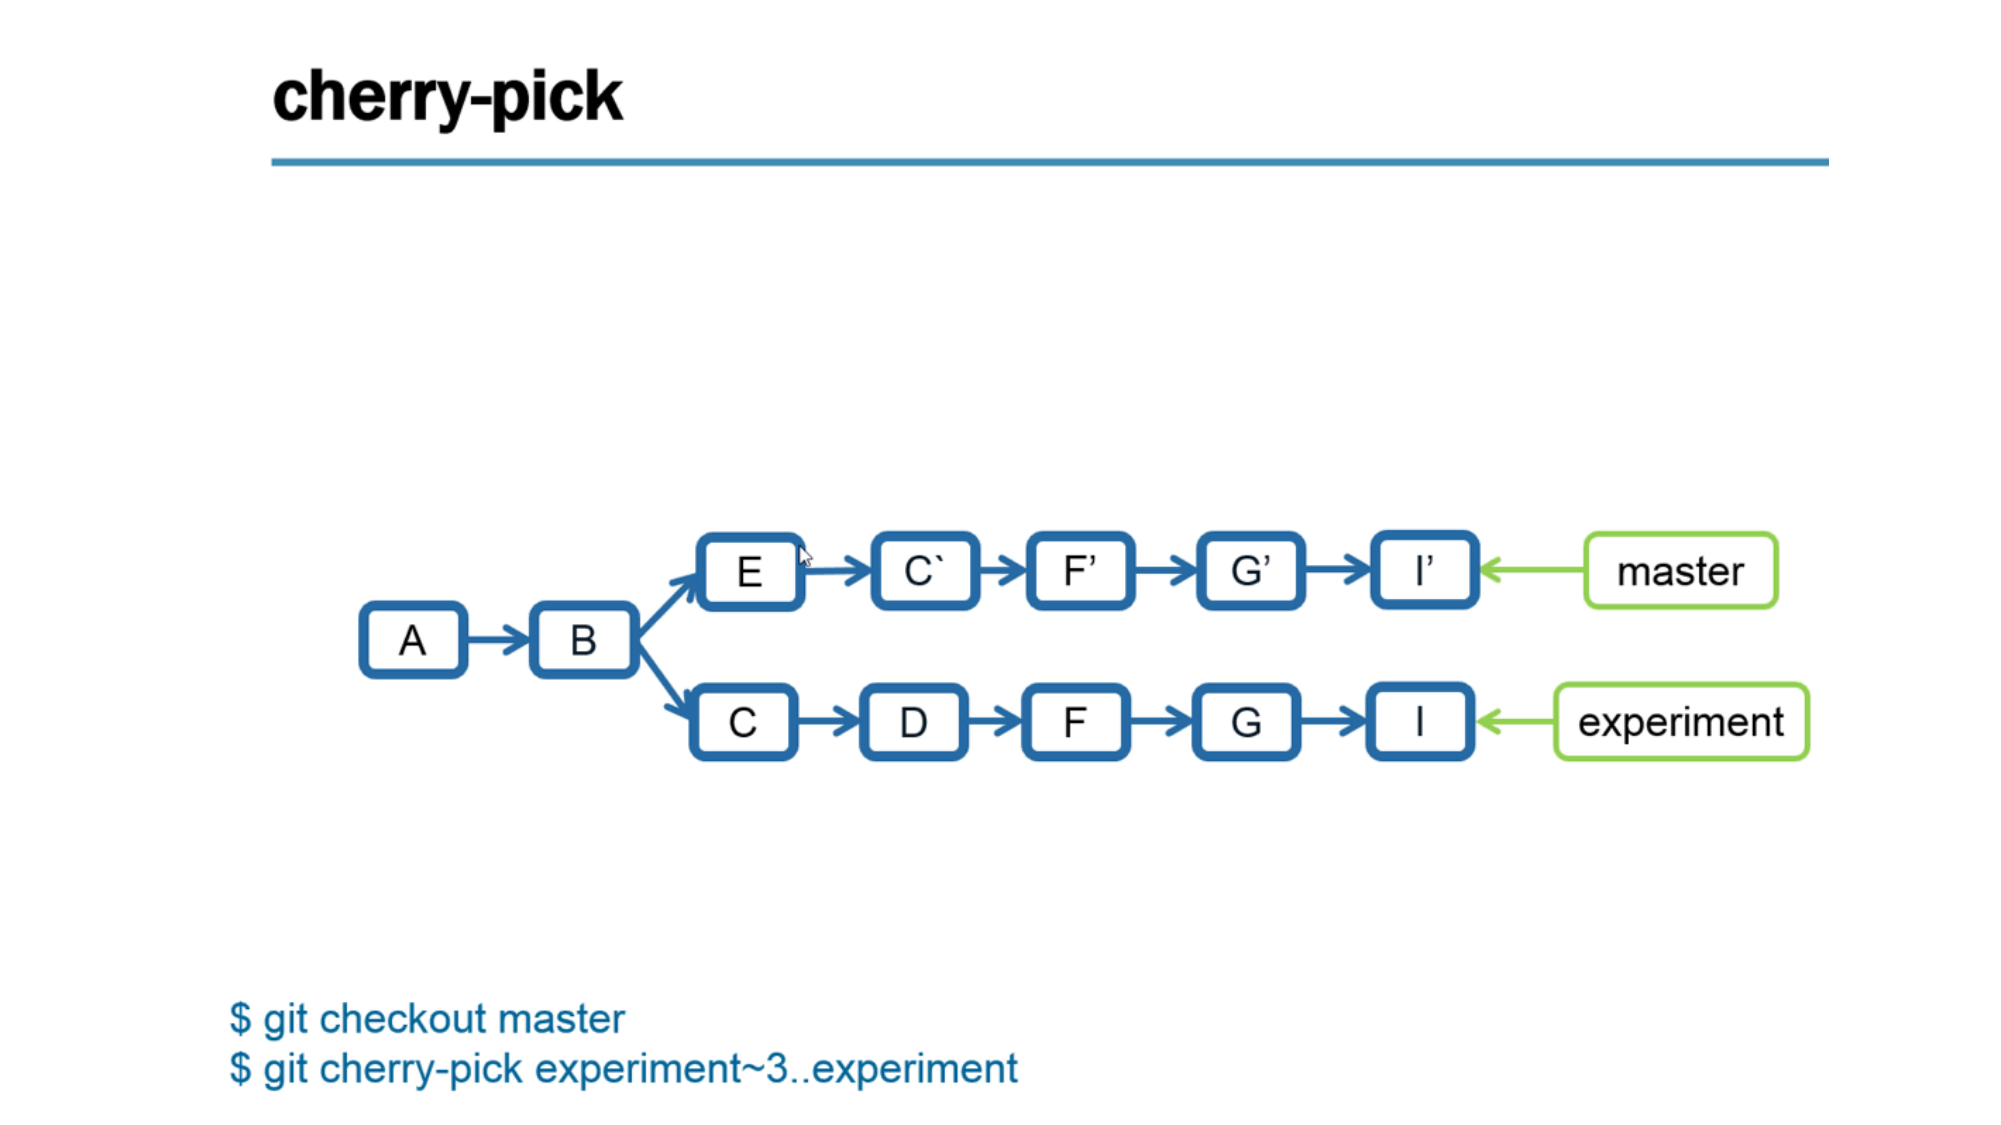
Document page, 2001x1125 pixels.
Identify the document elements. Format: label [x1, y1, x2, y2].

picture [202, 36, 1829, 1125]
